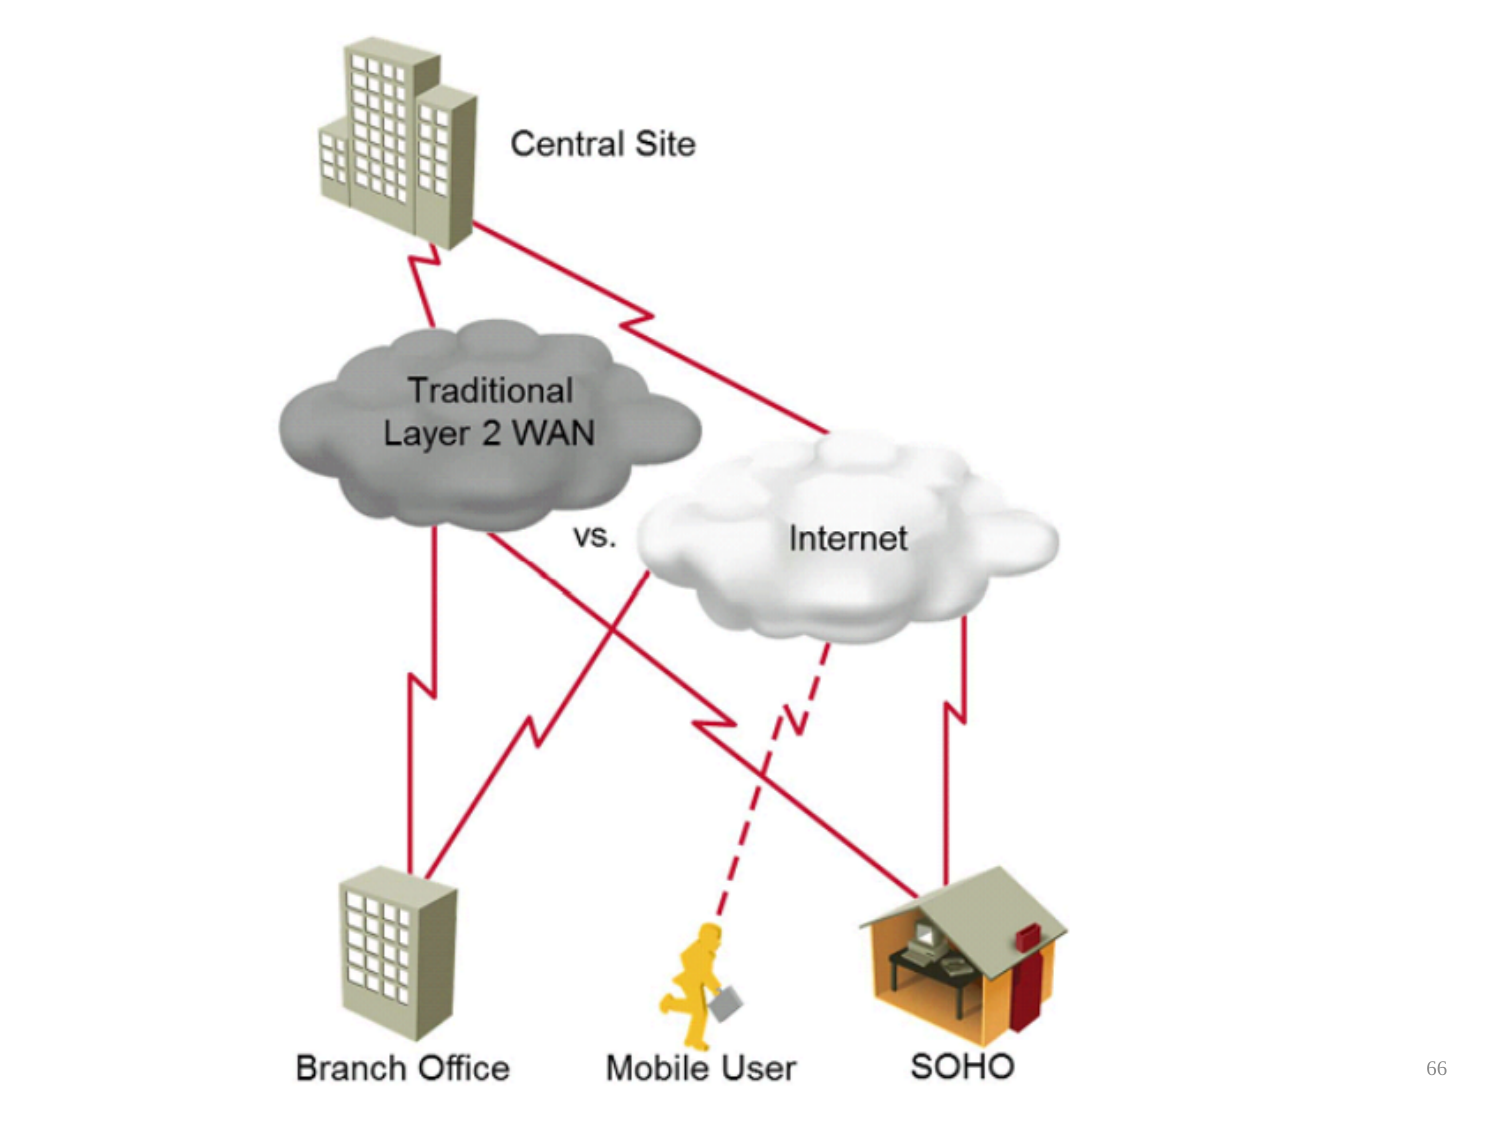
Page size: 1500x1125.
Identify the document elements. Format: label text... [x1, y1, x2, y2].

slide_number 66 [1124, 1037, 1463, 1097]
picture [254, 22, 1114, 1098]
